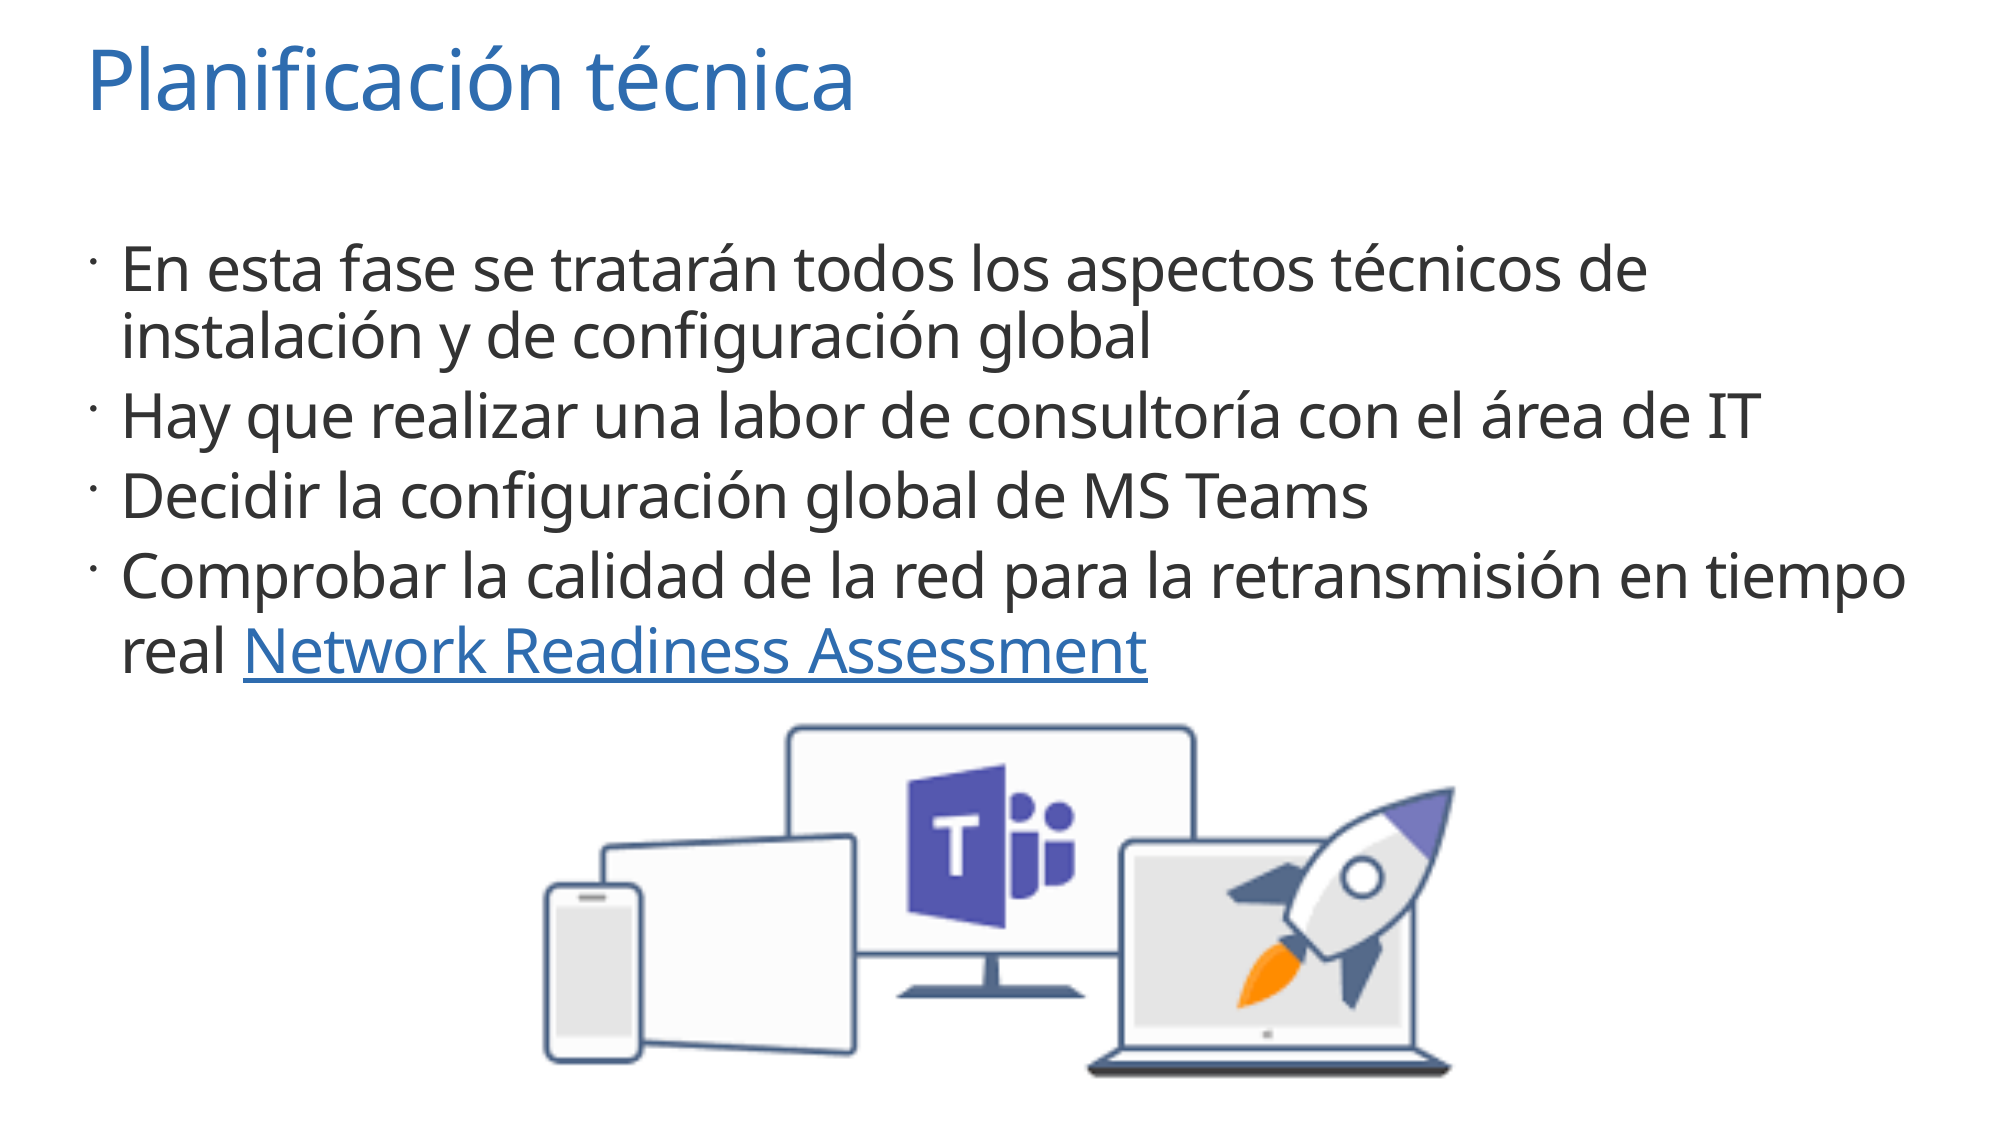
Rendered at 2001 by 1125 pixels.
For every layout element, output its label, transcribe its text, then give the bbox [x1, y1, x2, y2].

list En esta fase se tratarán todos los aspectos técnicos de instalación y de configuración global Hay que realizar una labor de consultoría con el área de IT Decidir la configuración global de MS Teams Comprobar la calidad de la red para la retransmisión en tiempo real Network Readiness Assessment [85, 237, 1915, 731]
title Planificación técnica [85, 37, 1915, 161]
picture [372, 685, 1628, 1125]
